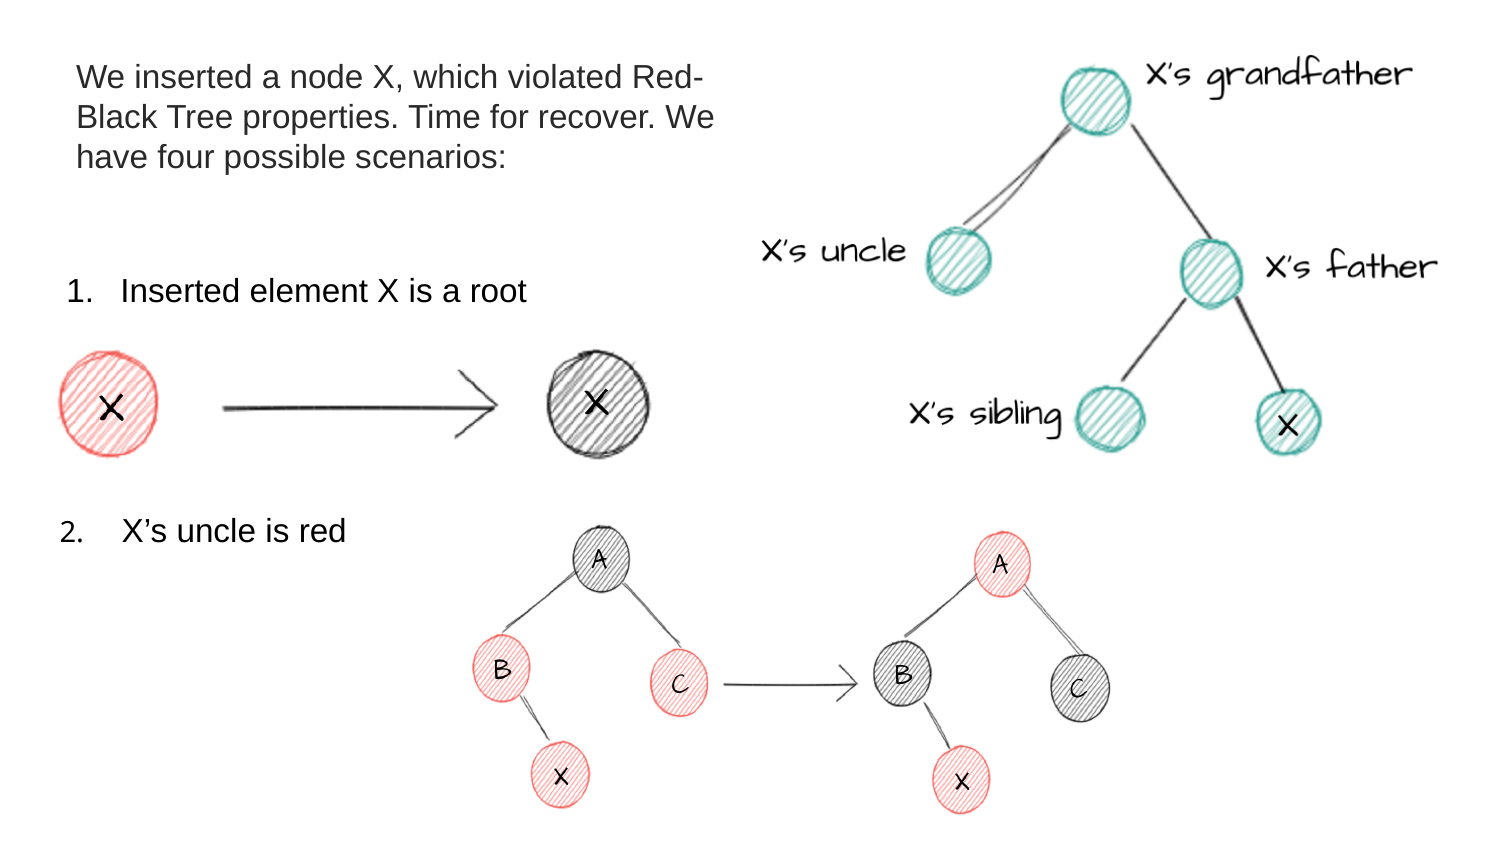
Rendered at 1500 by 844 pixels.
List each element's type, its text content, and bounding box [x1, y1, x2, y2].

text_box 2. X’s uncle is red [44, 495, 420, 814]
text_box Inserted element X is a root [30, 254, 708, 472]
text_box We inserted a node X, which violated Red-Black Tree properties. Time for recover. We have four possible scenarios: [61, 40, 797, 178]
picture [424, 493, 1184, 828]
picture [733, 50, 1471, 489]
picture [38, 329, 670, 486]
